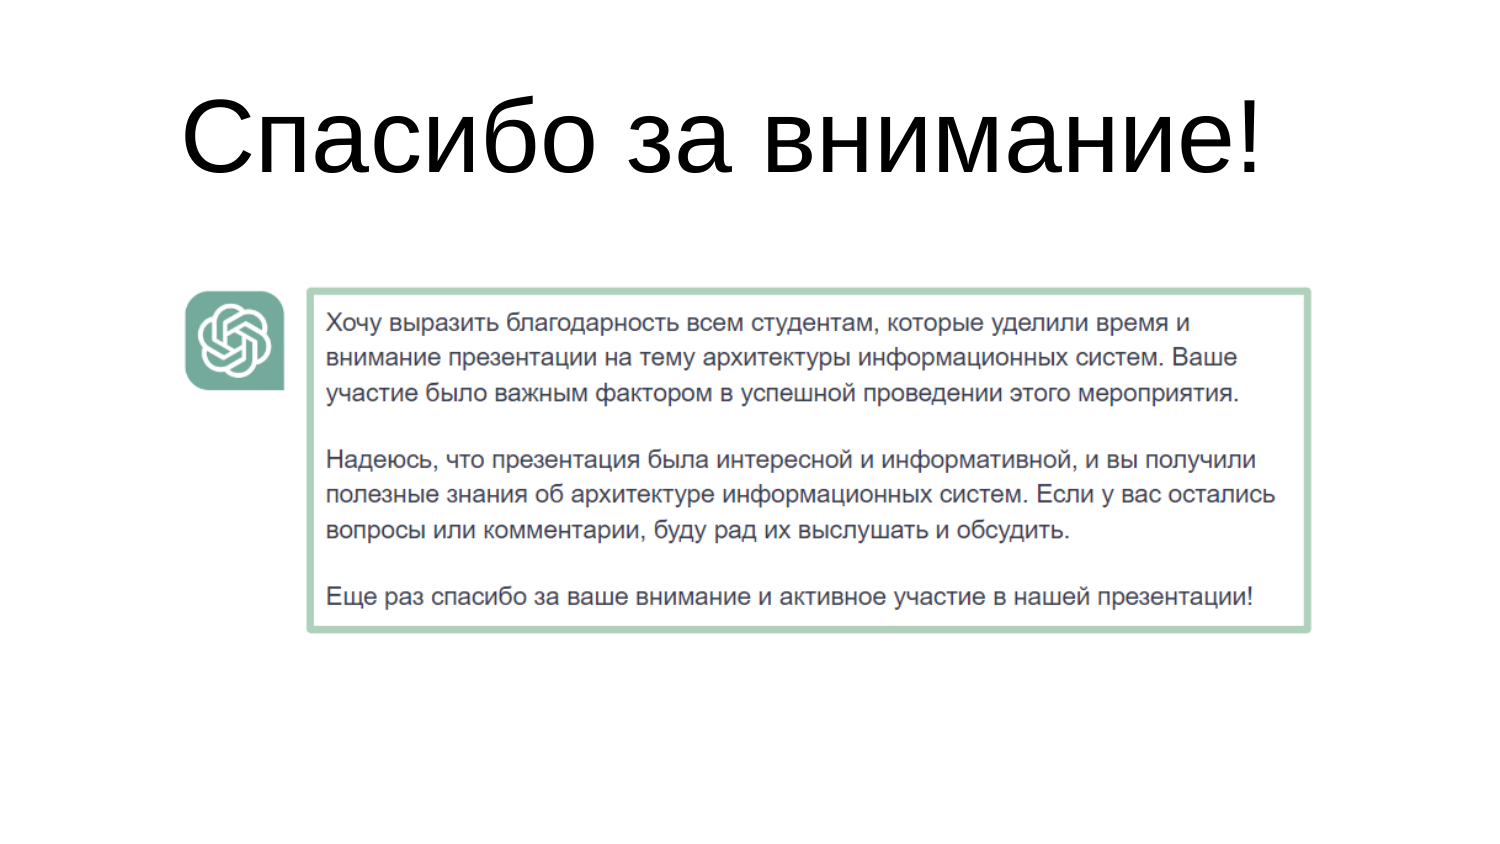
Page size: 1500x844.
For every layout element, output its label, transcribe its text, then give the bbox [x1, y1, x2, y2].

title Спасибо за внимание! [165, 53, 1335, 201]
picture [165, 278, 1335, 647]
